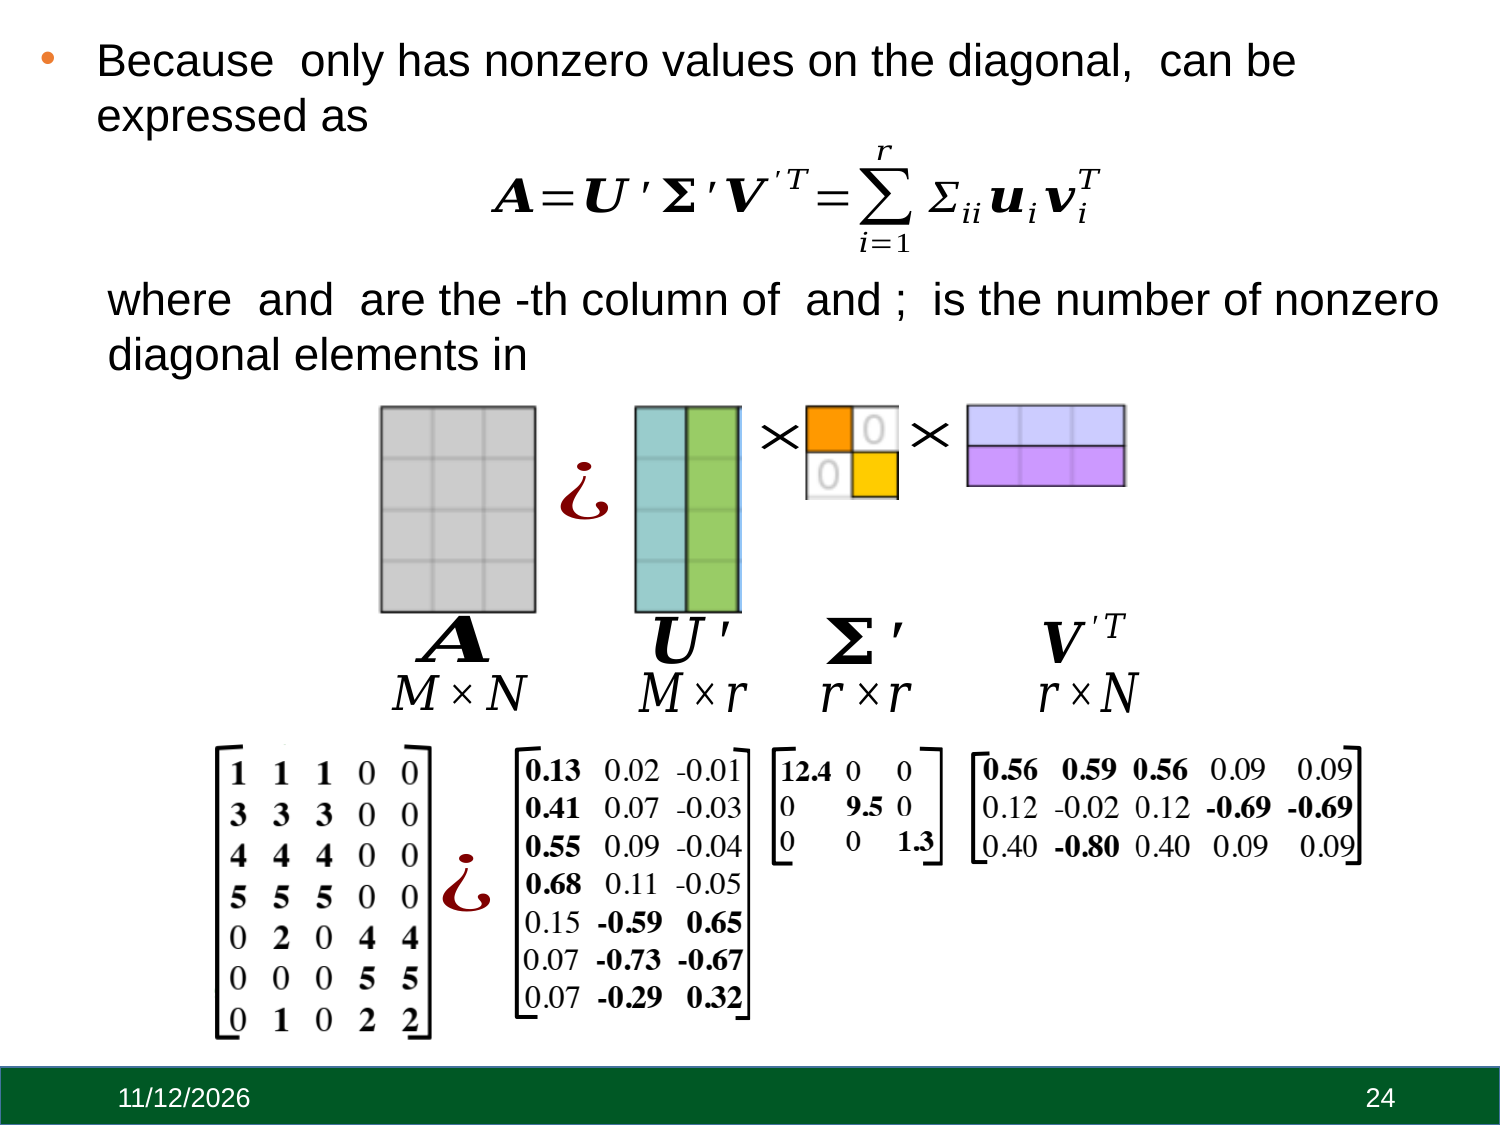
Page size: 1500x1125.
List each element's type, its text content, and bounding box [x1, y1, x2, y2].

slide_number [102, 1067, 441, 1125]
slide_number 24 [1080, 1067, 1411, 1125]
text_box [214, 744, 1362, 1041]
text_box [377, 402, 1143, 726]
